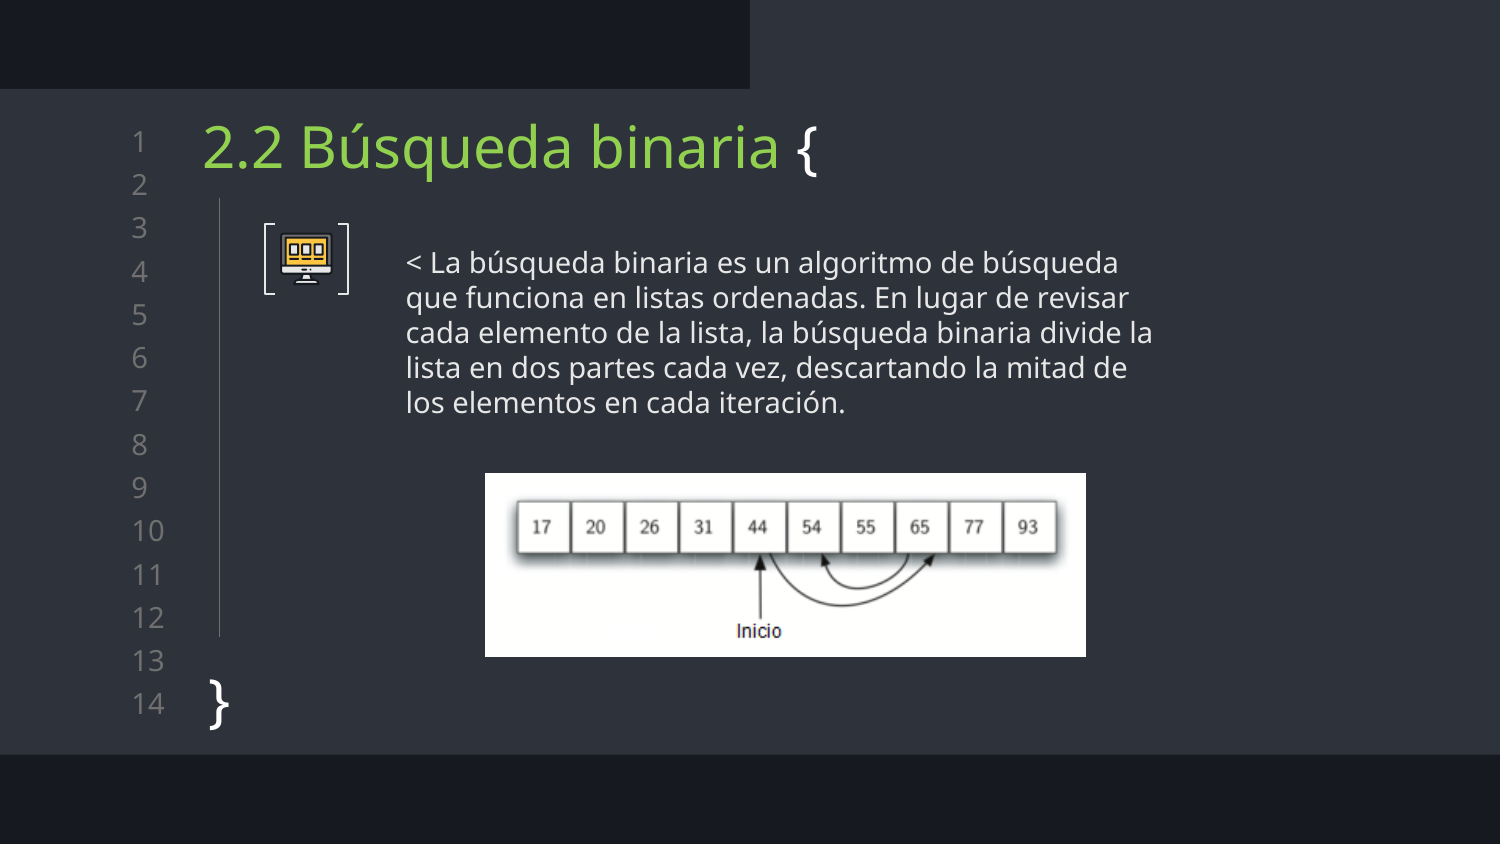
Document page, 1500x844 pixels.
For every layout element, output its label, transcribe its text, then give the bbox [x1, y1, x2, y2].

title 2.2 Búsqueda binaria { [187, 101, 1121, 189]
picture [485, 473, 1086, 657]
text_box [177, 197, 262, 844]
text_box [265, 223, 349, 295]
subtitle < La búsqueda binaria es un algoritmo de búsqueda que funciona en listas ordenadas. En lugar de revisar cada elemento de la lista, la búsqueda binaria divide la lista en dos partes cada vez, descartando la mitad de los elementos en cada iteración. [390, 198, 1181, 465]
